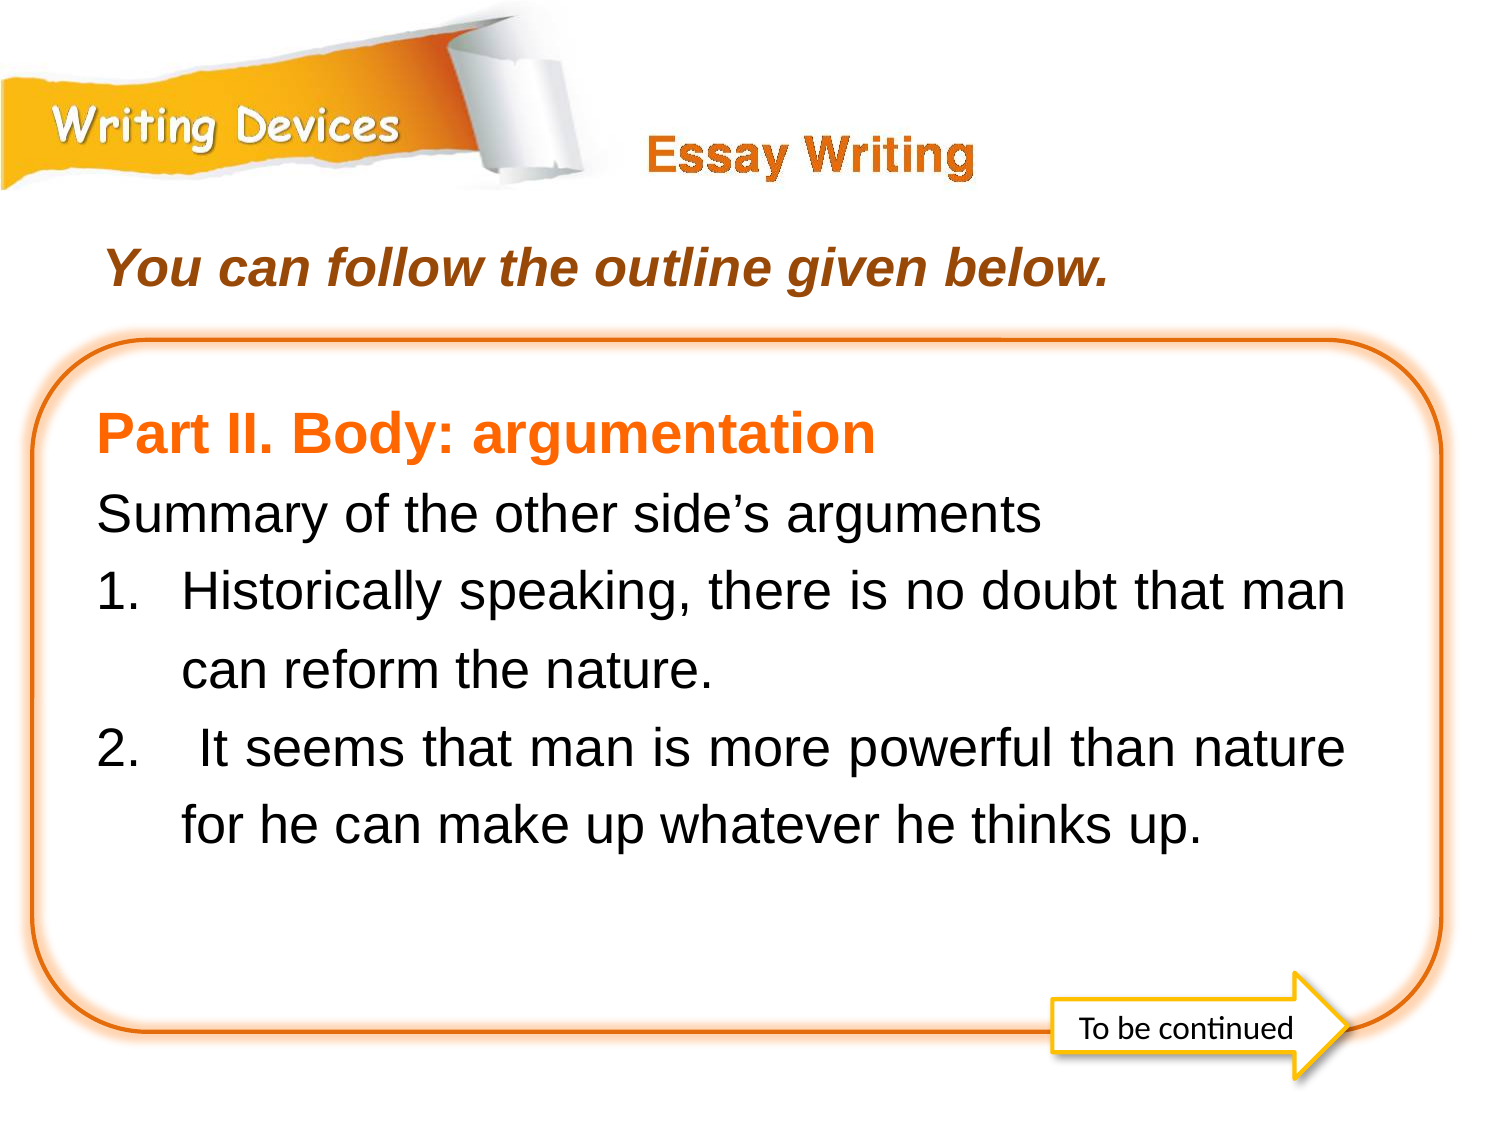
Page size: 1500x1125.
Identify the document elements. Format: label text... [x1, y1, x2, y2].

text_box Part II. Body: argumentation Summary of the other side’s arguments Historically speaking, there is no doubt that man can reform the nature. It seems that man is more powerful than nature for he can make up whatever he thinks up. [82, 373, 1364, 947]
text_box To be continued [1050, 970, 1350, 1081]
text_box [30, 337, 1444, 1034]
text_box You can follow the outline given below. [87, 224, 1172, 305]
picture [0, 0, 1199, 192]
